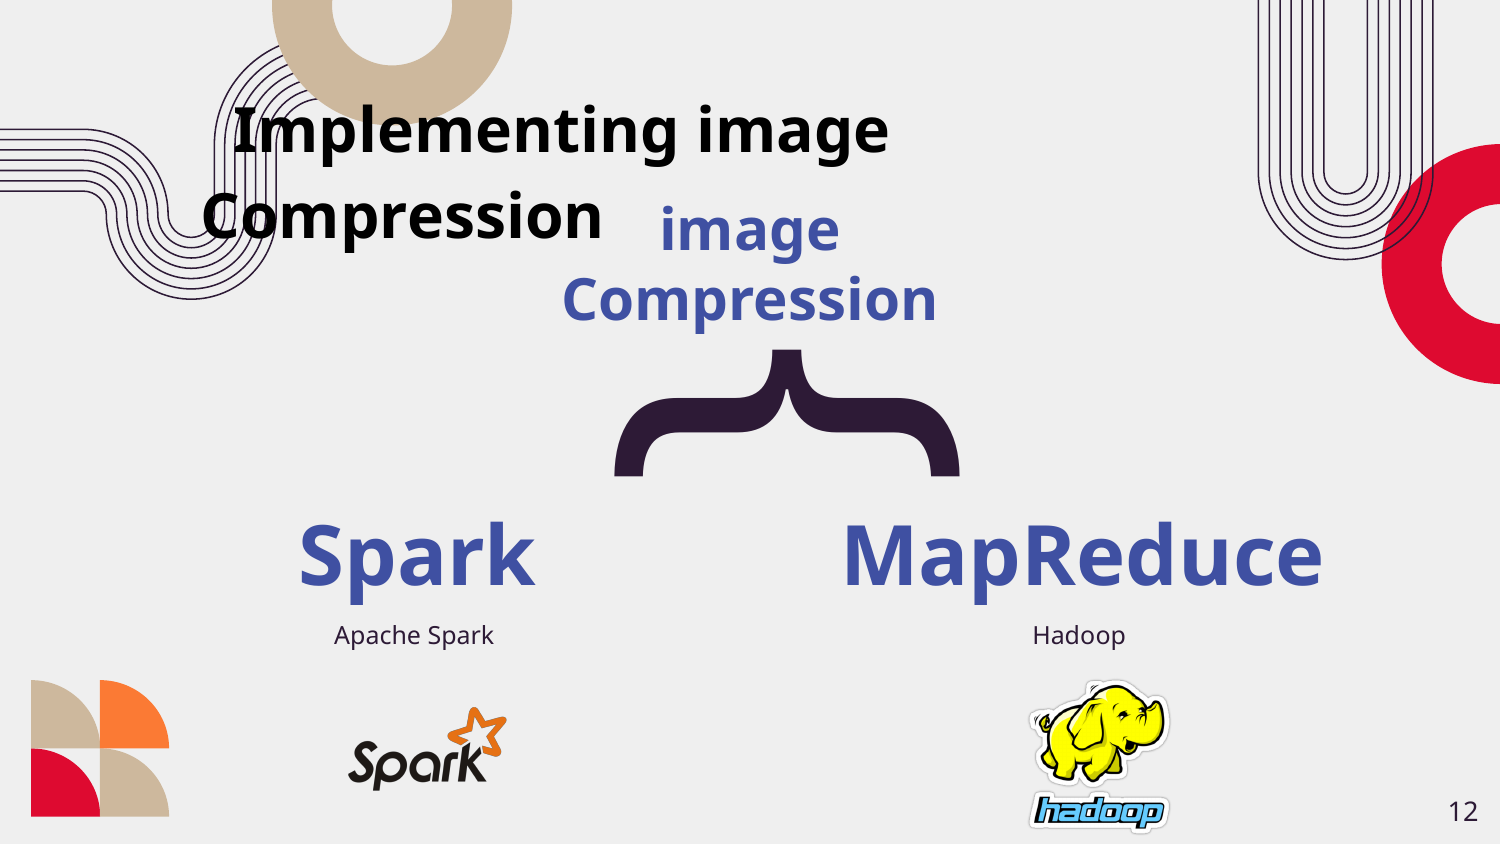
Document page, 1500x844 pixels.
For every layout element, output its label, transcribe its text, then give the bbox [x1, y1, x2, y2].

picture [348, 677, 507, 836]
subtitle Hadoop [796, 604, 1370, 672]
picture [1026, 677, 1172, 836]
slide_number 12 [1403, 779, 1494, 844]
title MapReduce [796, 490, 1370, 604]
text_box } [486, 365, 1027, 505]
title image Compression [463, 264, 1037, 347]
text_box Implementing image Compression [185, 63, 1280, 165]
subtitle Apache Spark [130, 604, 704, 672]
title Spark [130, 490, 704, 604]
